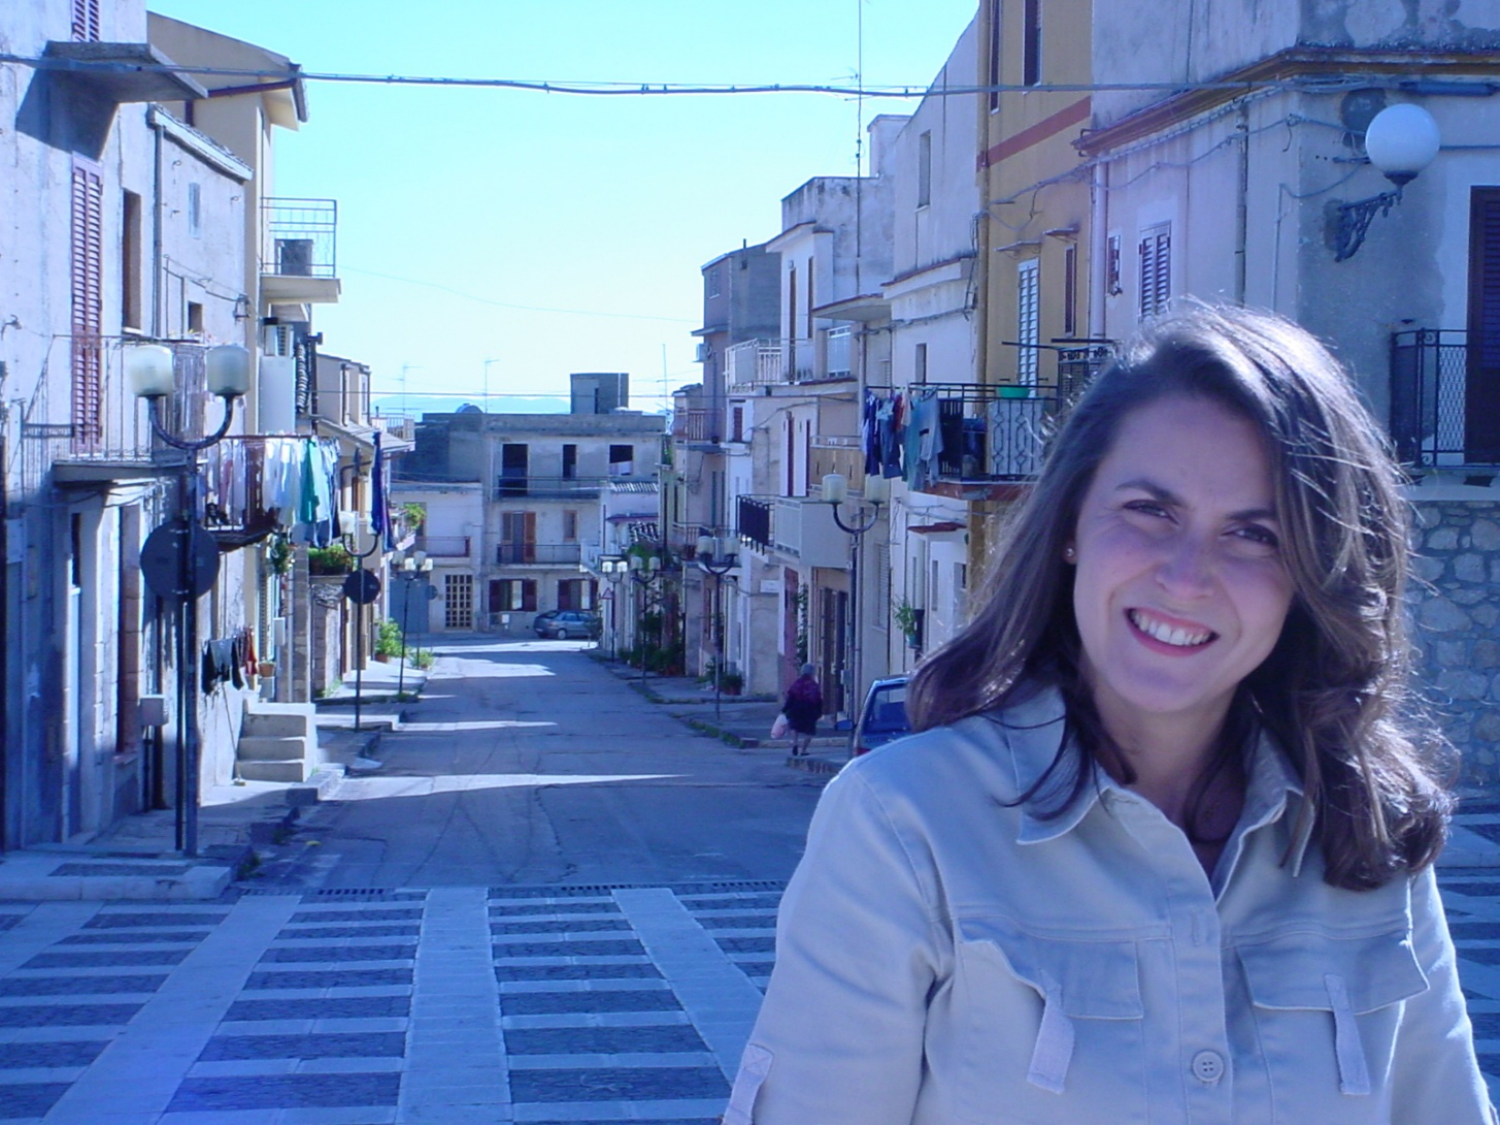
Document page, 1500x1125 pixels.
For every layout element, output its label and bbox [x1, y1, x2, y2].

list [0, 0, 1500, 1125]
